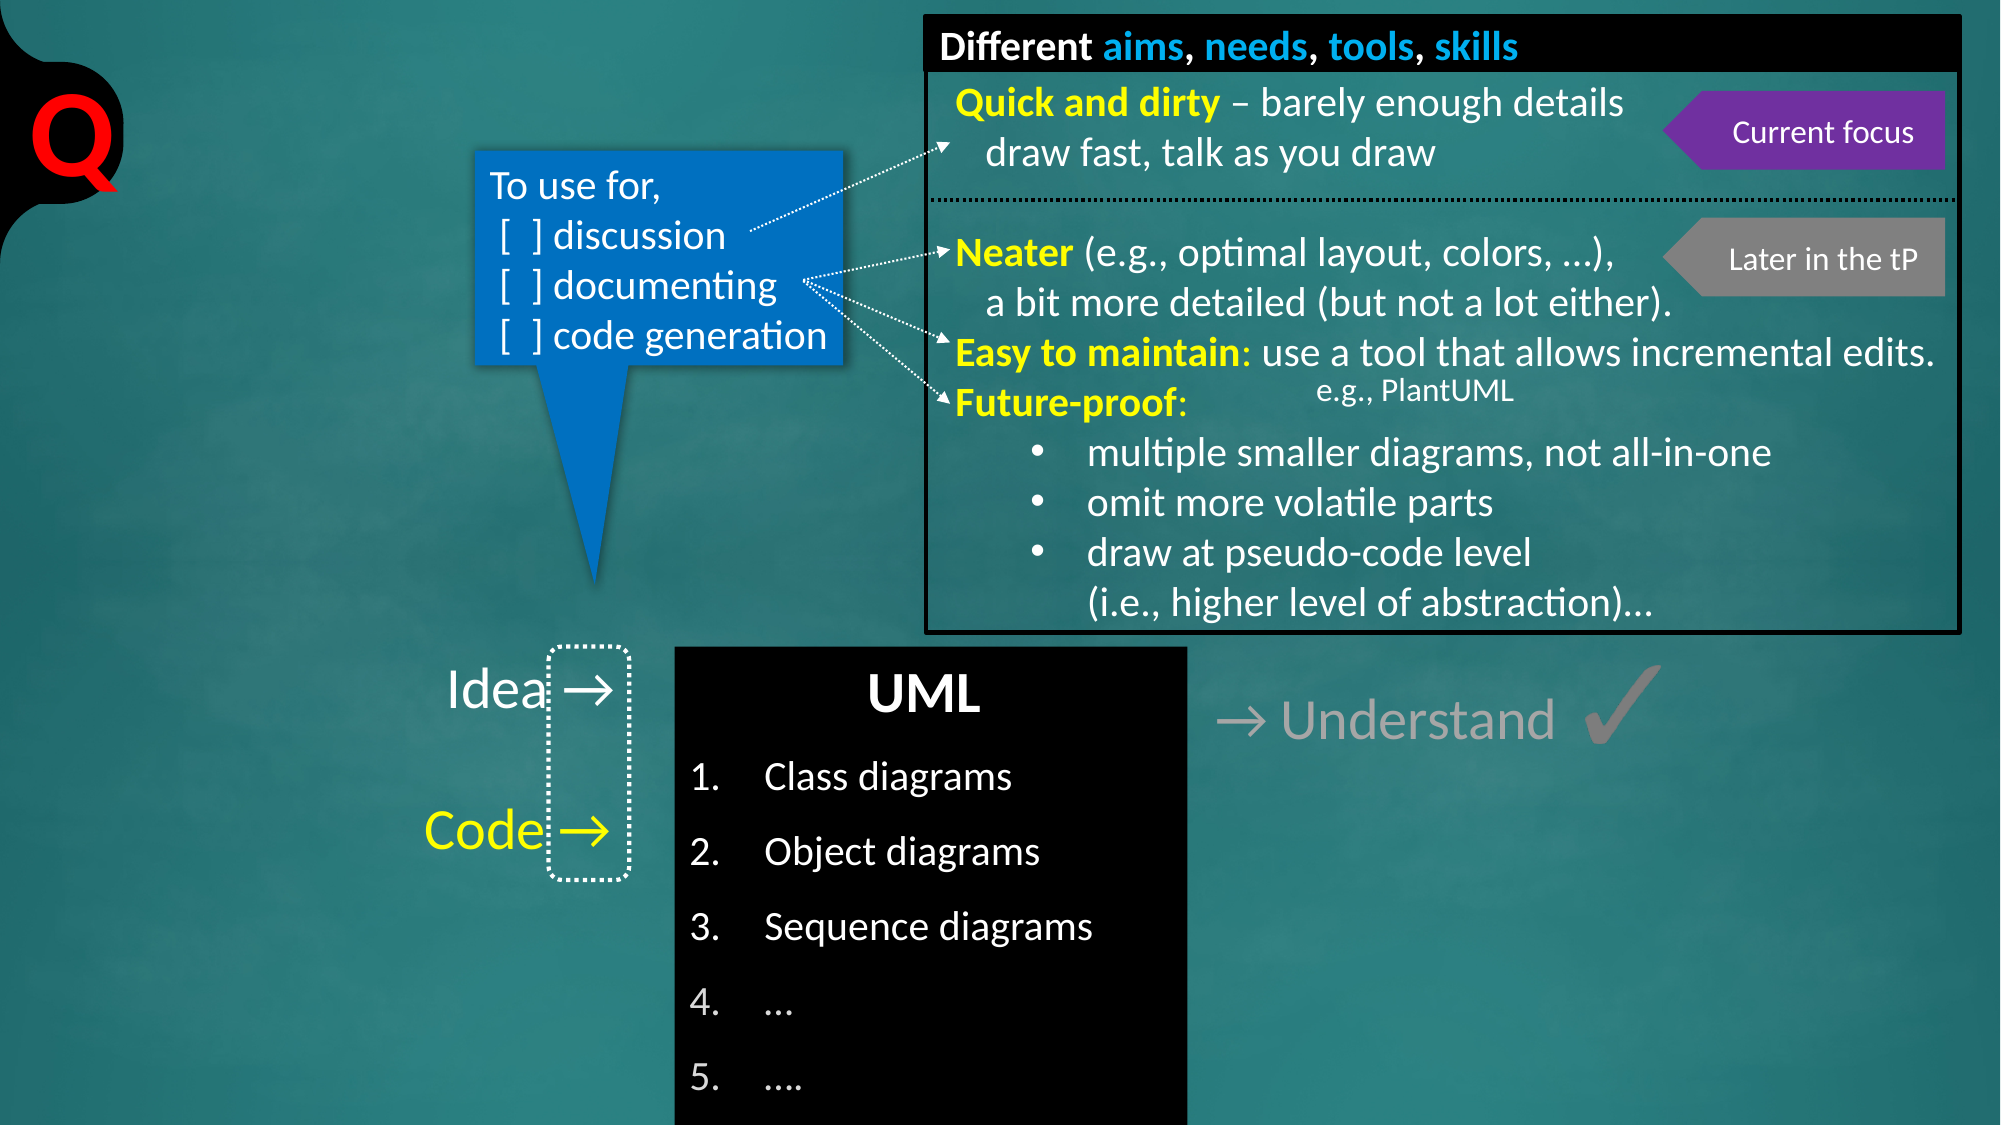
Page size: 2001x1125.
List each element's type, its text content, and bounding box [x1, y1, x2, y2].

text_box → Understand [1200, 673, 1573, 759]
text_box Idea → [431, 642, 643, 728]
text_box [546, 728, 632, 784]
text_box Code → [409, 784, 641, 869]
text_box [749, 142, 951, 232]
text_box To use for, [ ] discussion [ ] documenting [ ] code generation [474, 150, 844, 585]
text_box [803, 249, 951, 279]
text_box [546, 869, 632, 883]
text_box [803, 280, 951, 404]
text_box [924, 16, 1961, 639]
text_box UML Class diagrams Object diagrams Sequence diagrams … …. [673, 644, 1190, 1125]
picture [0, 0, 2001, 1125]
